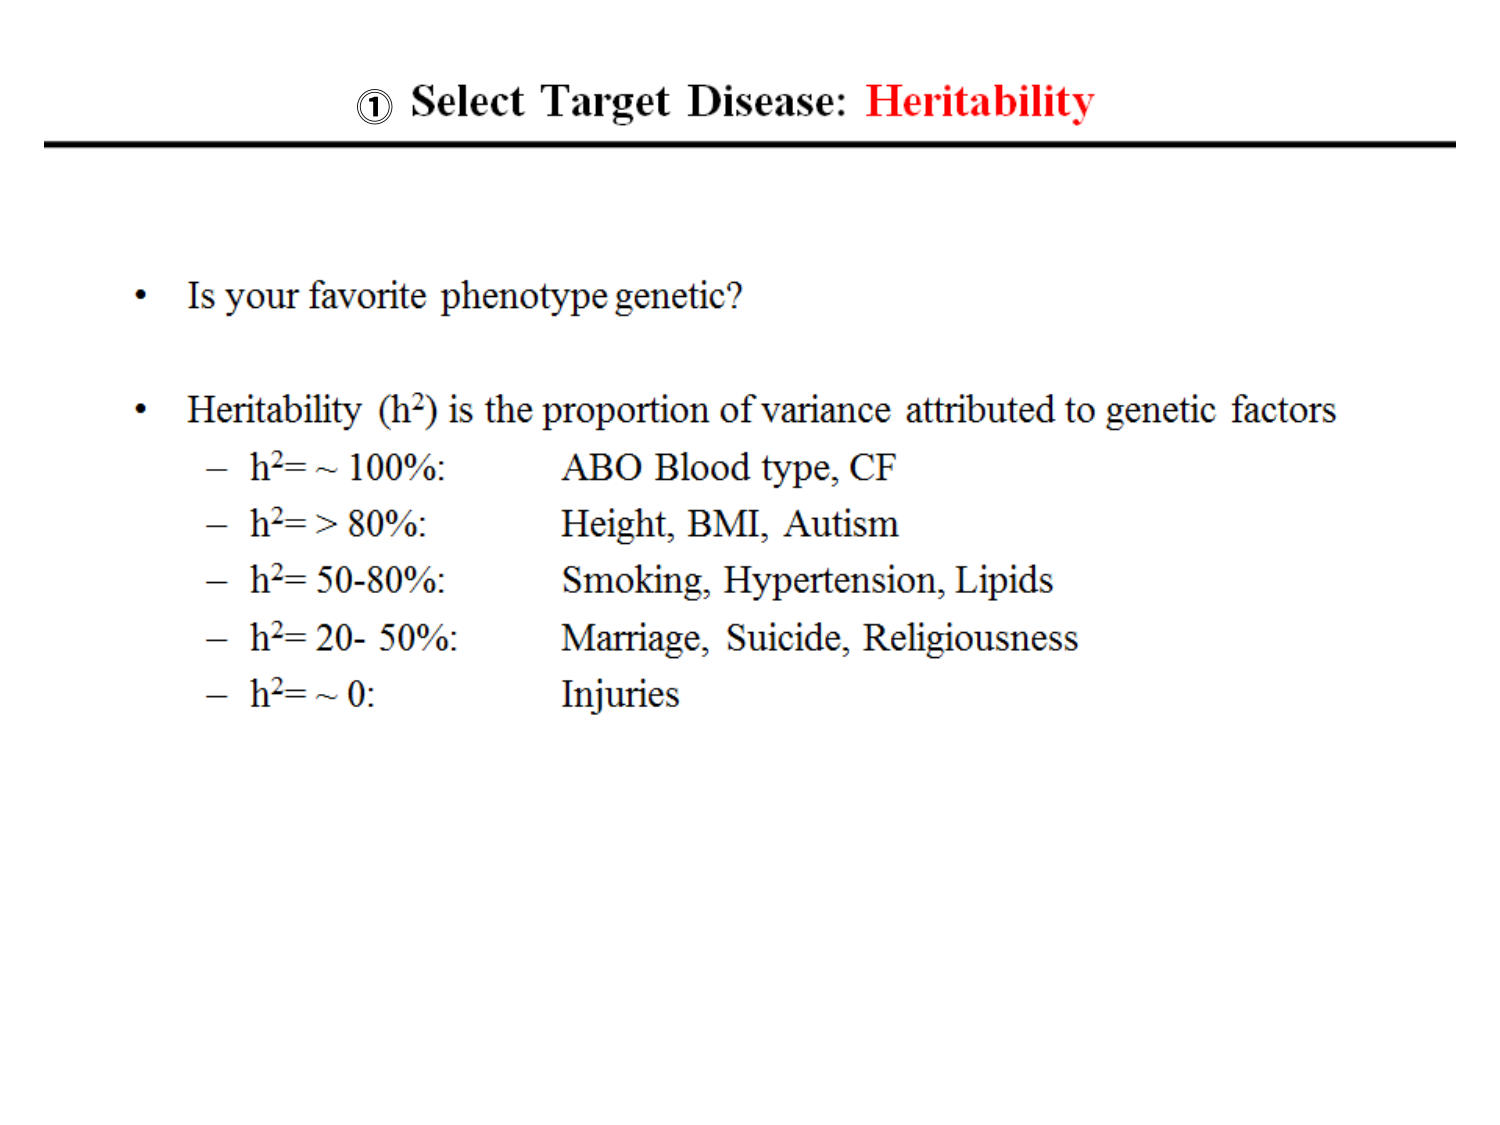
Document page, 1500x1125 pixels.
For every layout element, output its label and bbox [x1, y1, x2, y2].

picture [44, 34, 1456, 1091]
